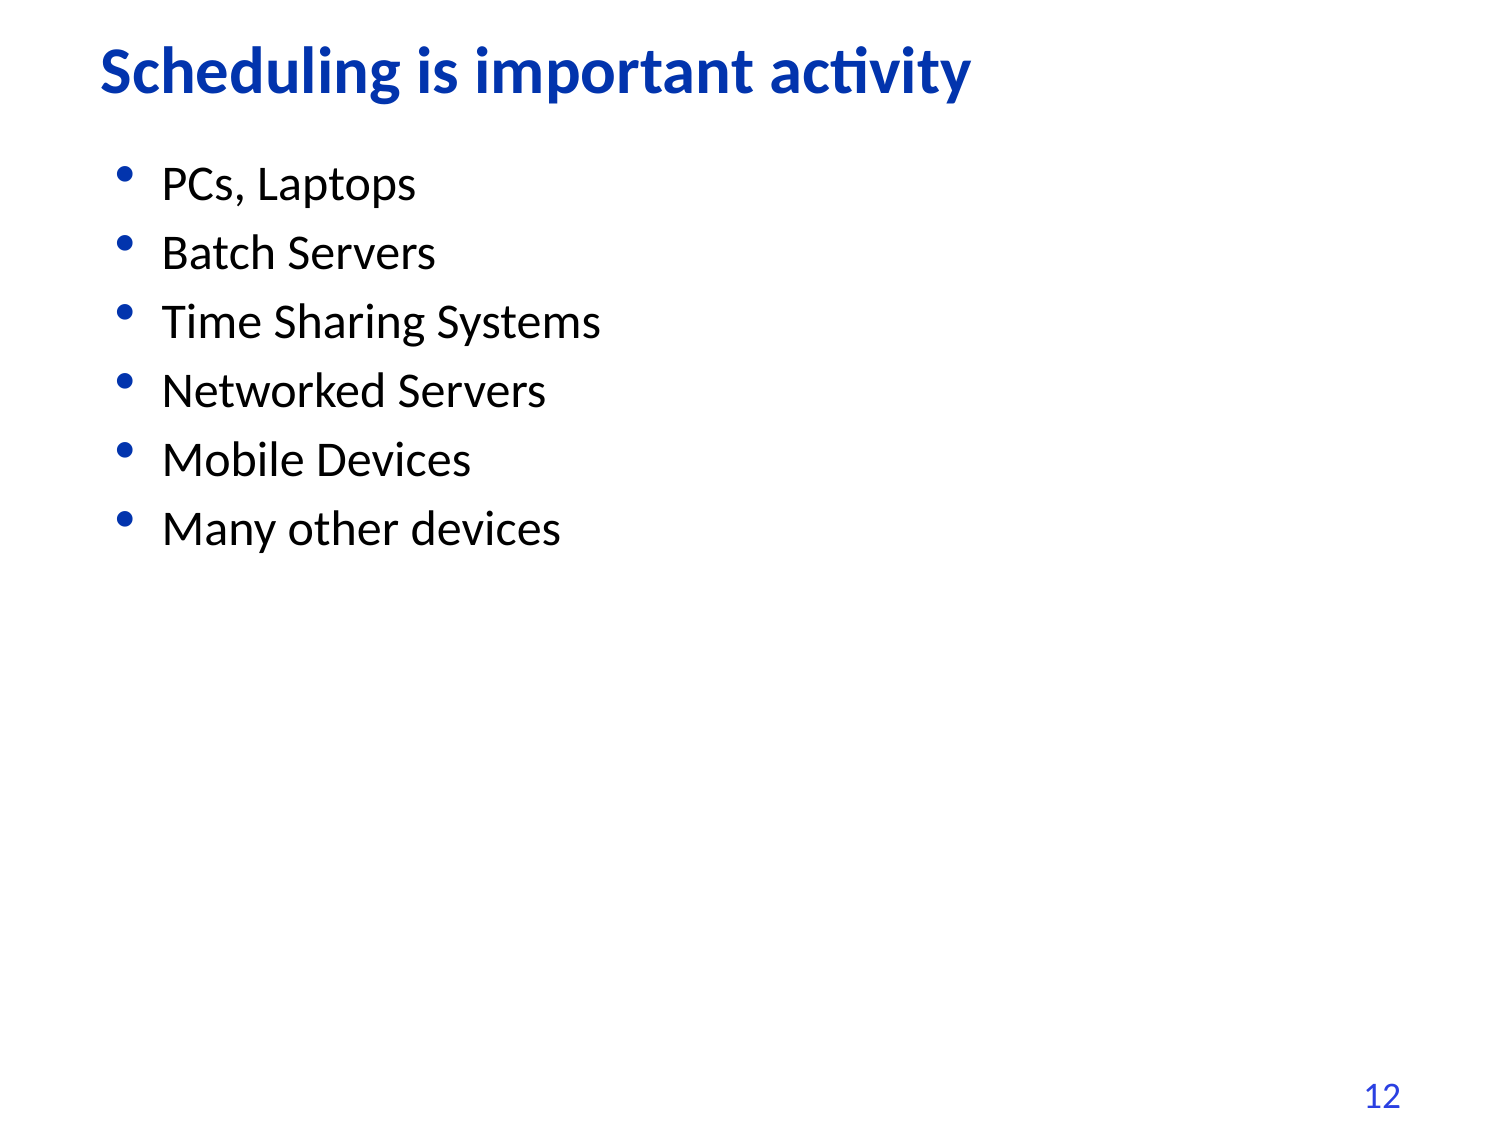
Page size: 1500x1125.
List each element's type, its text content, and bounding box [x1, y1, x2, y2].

list PCs, Laptops Batch Servers Time Sharing Systems Networked Servers Mobile Devices Many other devices [99, 149, 1400, 988]
title Scheduling is important activity [85, 28, 1261, 117]
